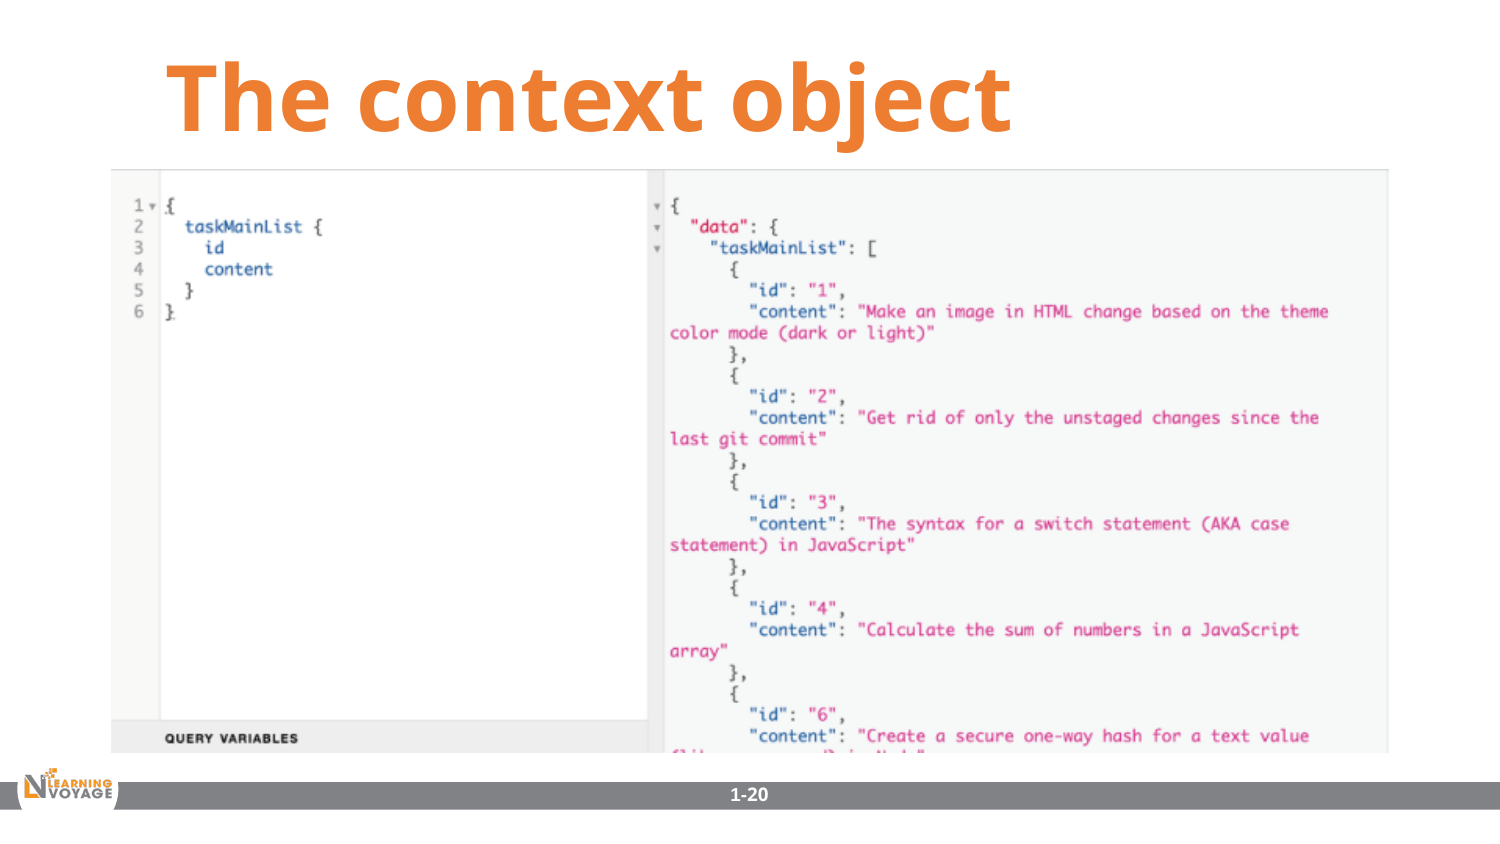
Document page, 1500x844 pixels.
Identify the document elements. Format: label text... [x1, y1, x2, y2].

picture [0, 169, 1389, 844]
slide_number 1-20 [692, 770, 784, 821]
text_box The context object [126, 37, 1231, 153]
